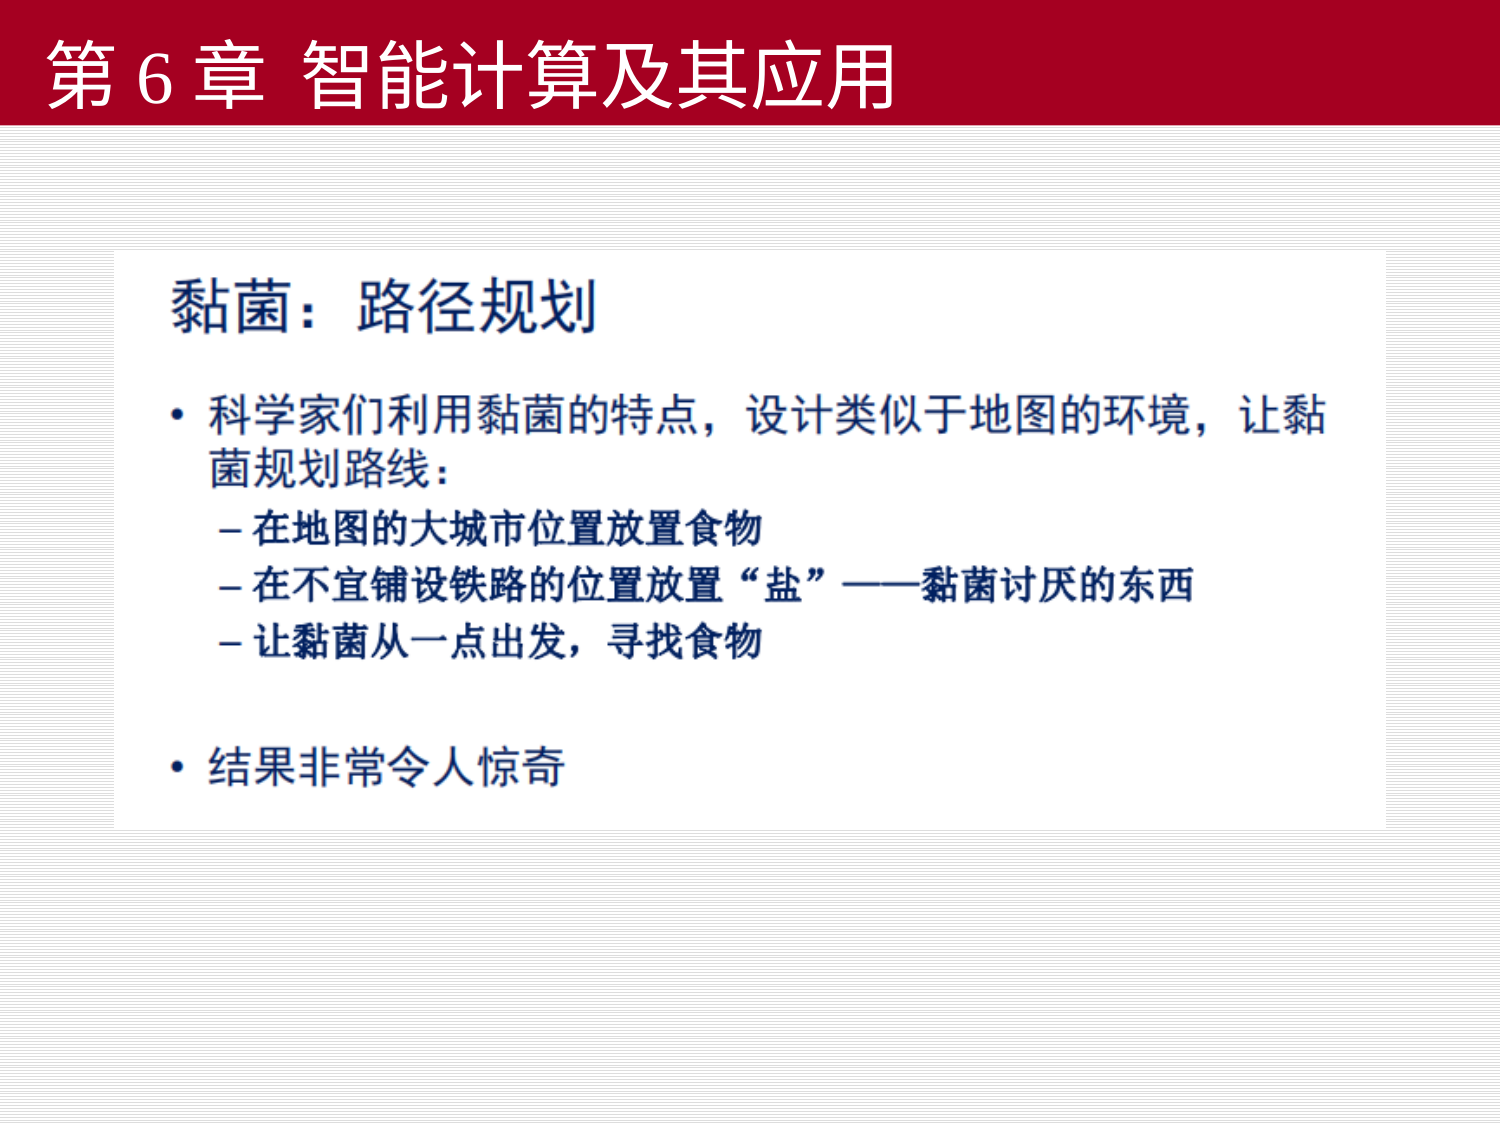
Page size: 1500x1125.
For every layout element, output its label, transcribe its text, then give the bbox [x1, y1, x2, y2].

picture [114, 250, 1386, 828]
text_box 第6章 智能计算及其应用 [0, 0, 1500, 126]
